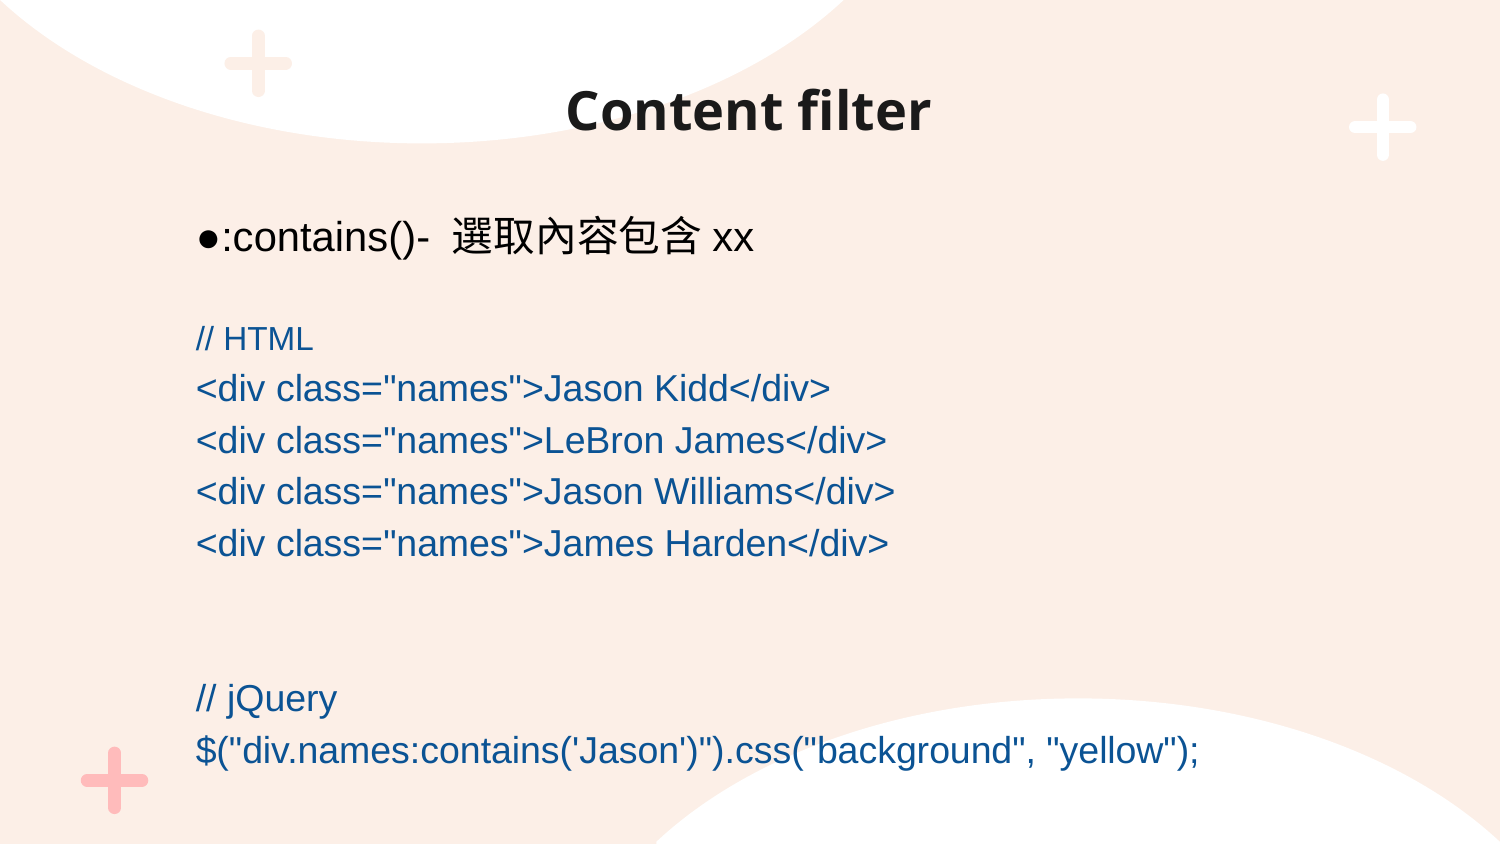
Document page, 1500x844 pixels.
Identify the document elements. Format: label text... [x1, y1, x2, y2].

list ●:contains()- 選取內容包含xx // HTML <div class="names">Jason Kidd</div> <div class="names">LeBron James</div> <div class="names">Jason Williams</div> <div class="names">James Harden</div> // jQuery $("div.names:contains('Jason')").css("background", "yellow"); [195, 172, 1420, 793]
title Content filter [115, 67, 1383, 163]
